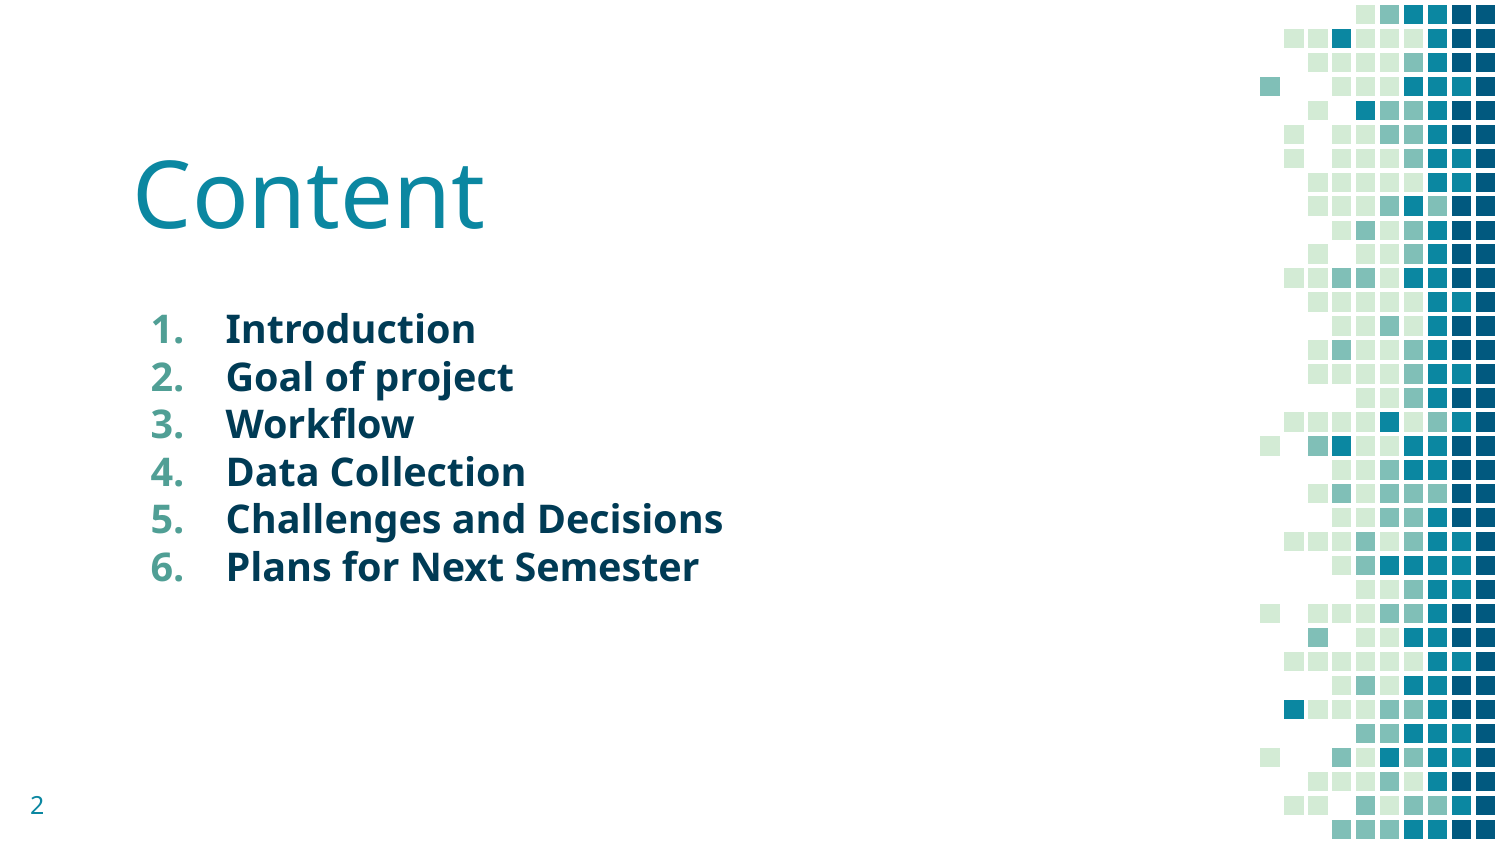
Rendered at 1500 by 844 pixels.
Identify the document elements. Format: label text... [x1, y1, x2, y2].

list Introduction Goal of project Workflow Data Collection Challenges and Decisions Plans for Next Semester [117, 289, 1200, 651]
slide_number 2 [15, 774, 105, 839]
title Content [117, 121, 1227, 262]
